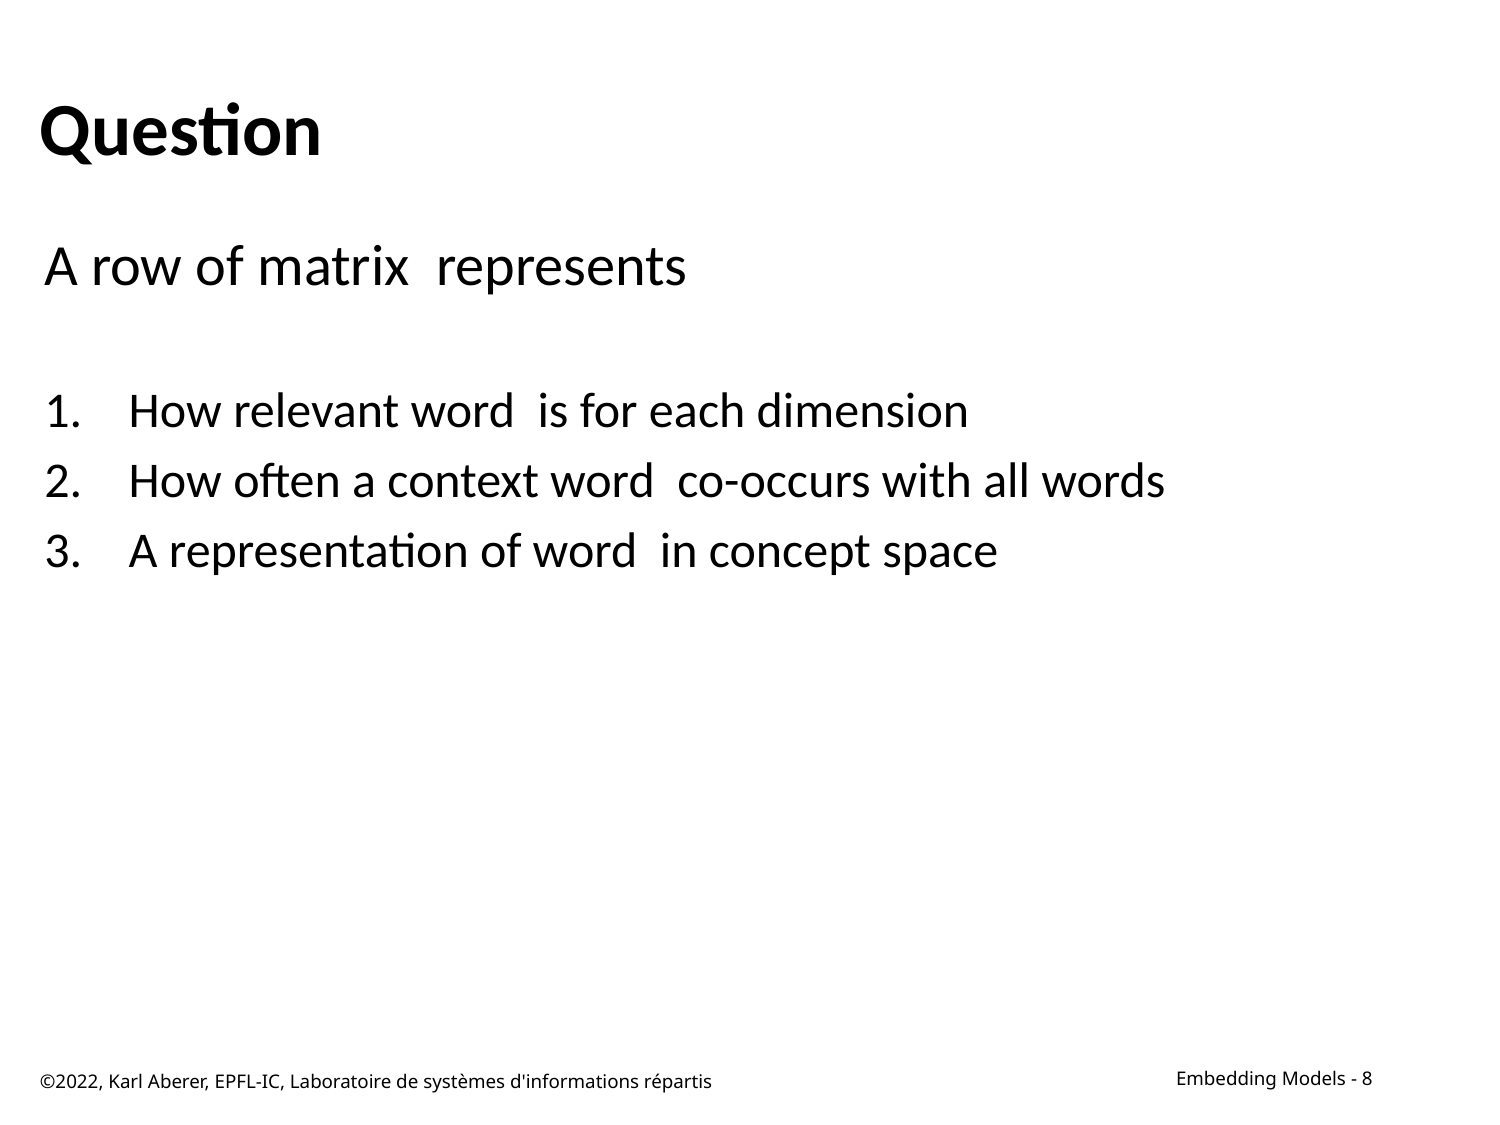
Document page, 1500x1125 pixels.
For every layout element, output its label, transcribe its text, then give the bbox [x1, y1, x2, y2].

footer ©2022, Karl Aberer, EPFL-IC, Laboratoire de systèmes d'informations répartis [24, 1062, 988, 1101]
title Question [24, 49, 1388, 201]
